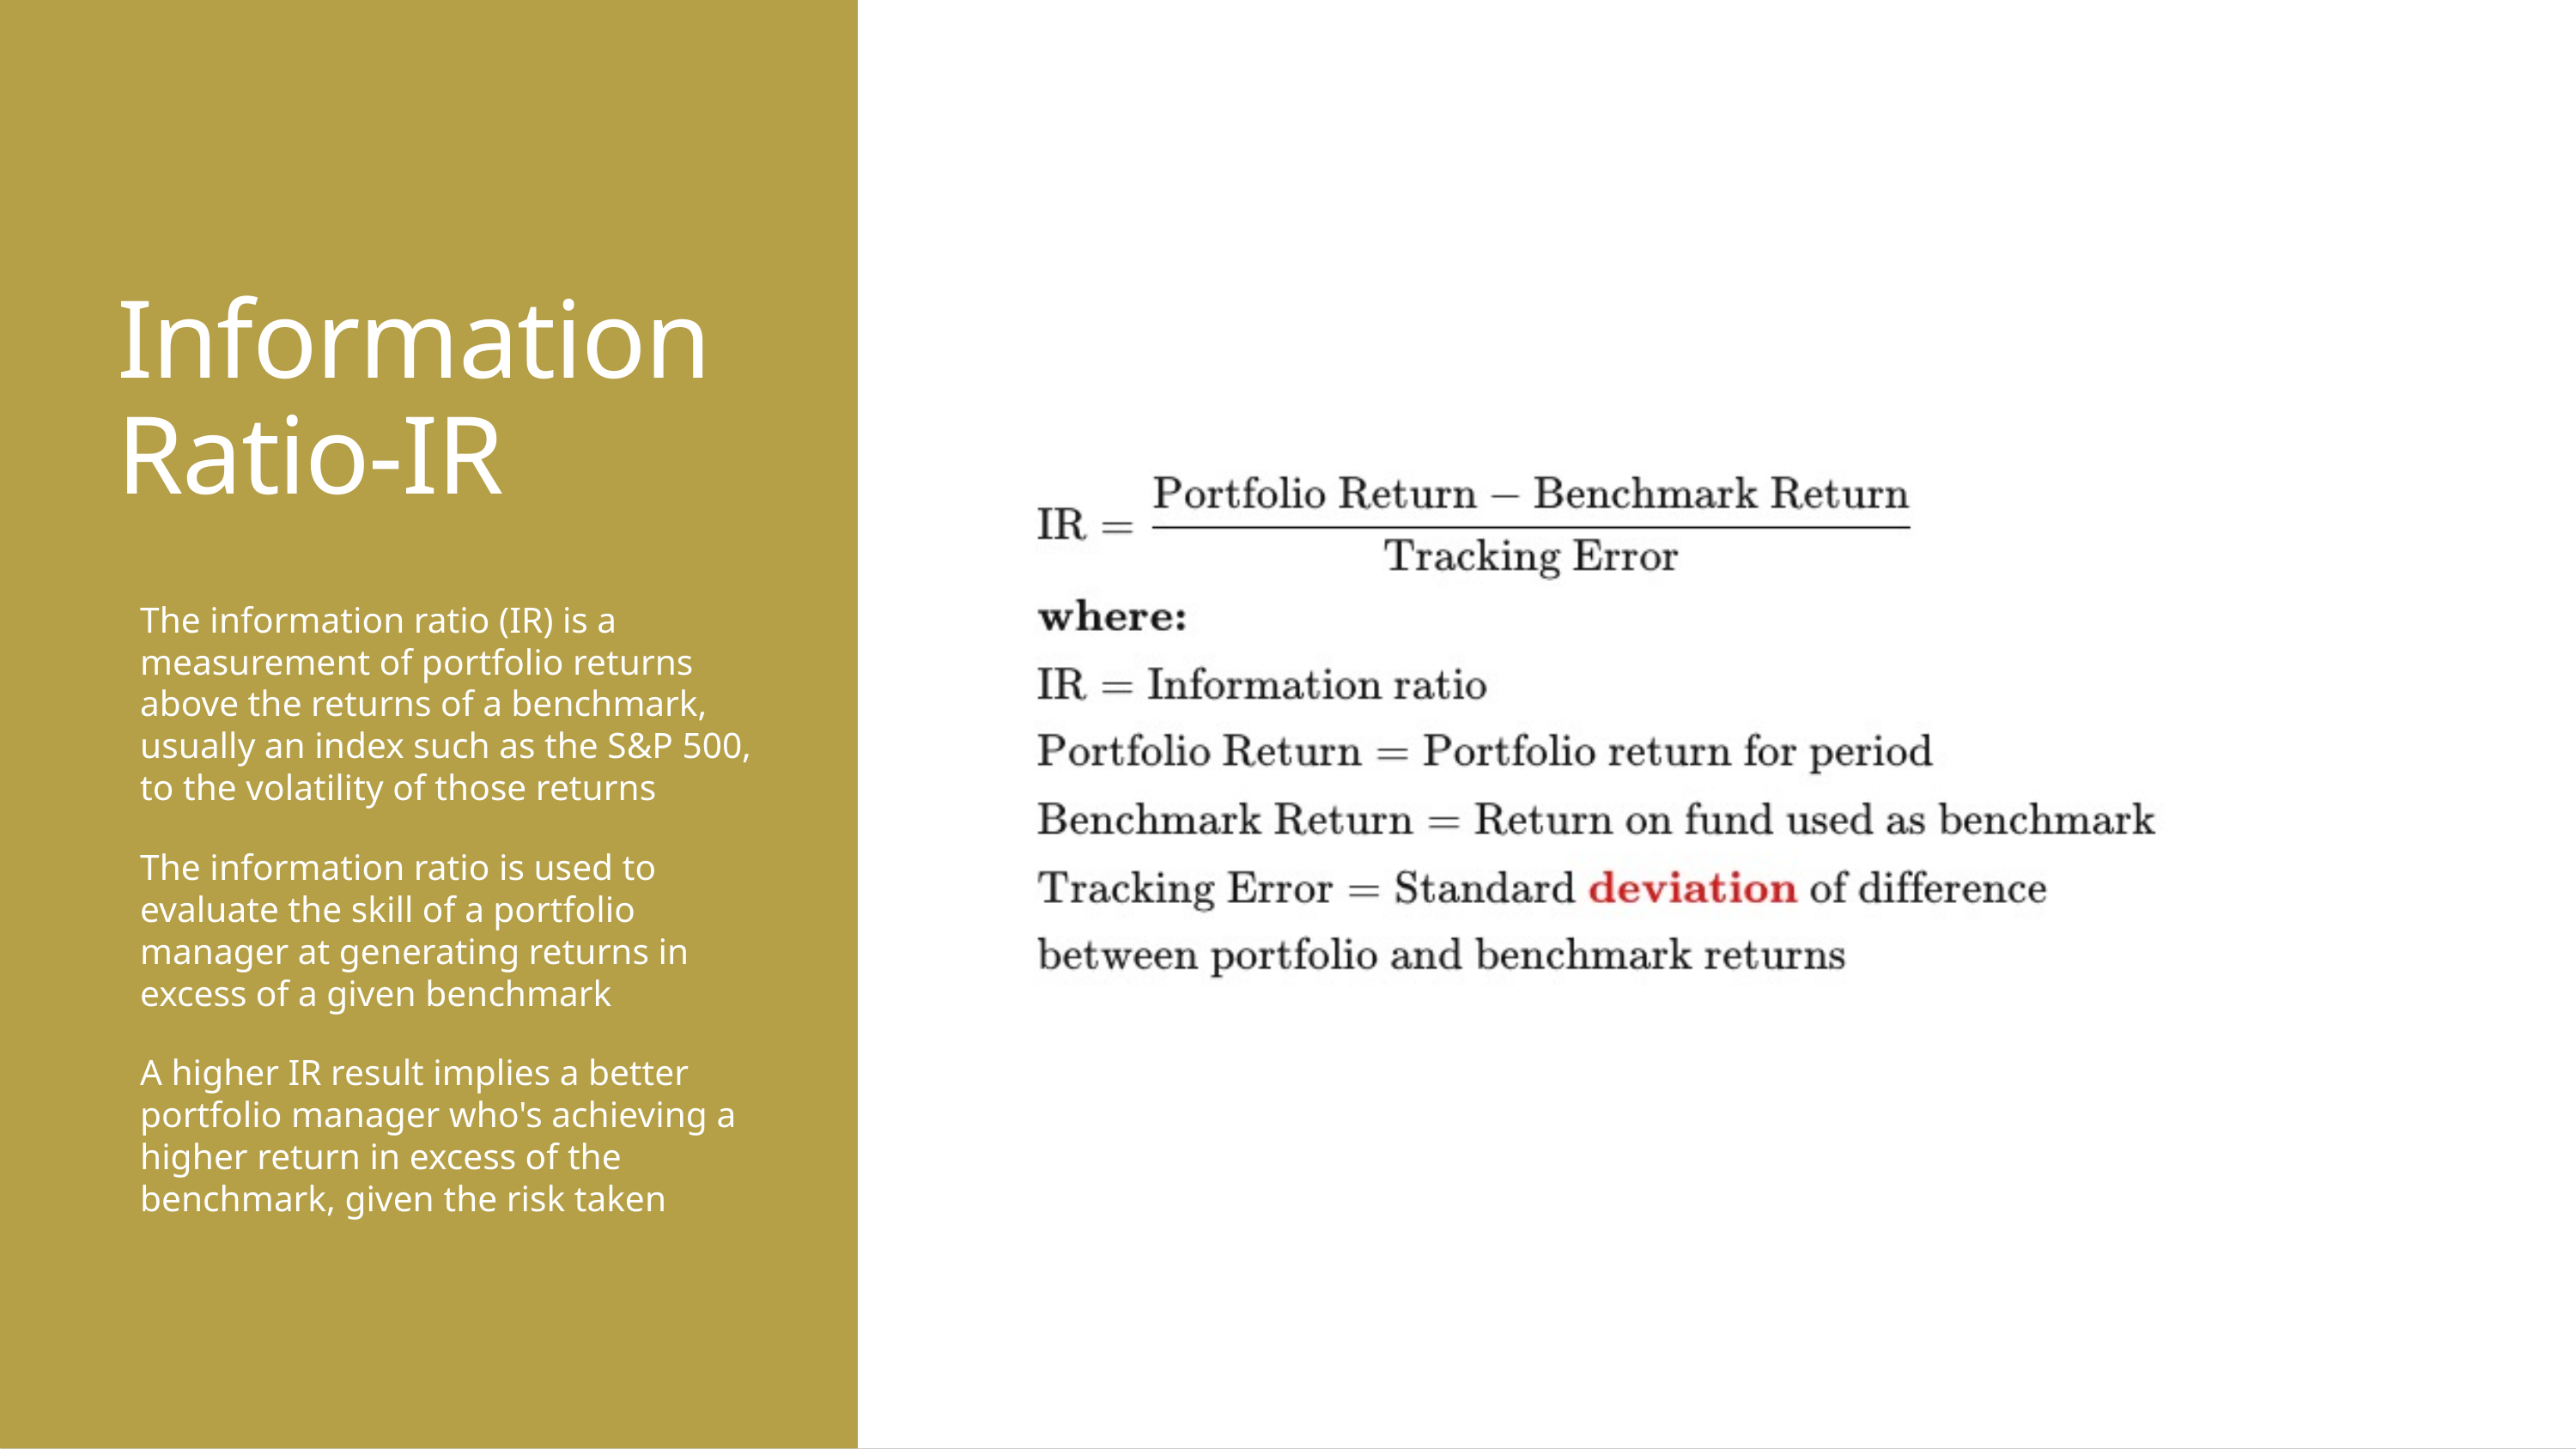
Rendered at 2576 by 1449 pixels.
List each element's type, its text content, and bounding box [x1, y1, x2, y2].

text_box [859, 0, 2576, 1449]
text_box [0, 0, 859, 1449]
list The information ratio (IR) is a measurement of portfolio returns above the returns of a benchmark, usually an index such as the S&P 500, to the volatility of those returns The information ratio is used to evaluate the skill of a portfolio manager at generating returns in excess of a given benchmark A higher IR result implies a better portfolio manager who's achieving a higher return in excess of the benchmark, given the risk taken [120, 591, 756, 1265]
picture [1001, 445, 2439, 1003]
title Information Ratio-IR [104, 109, 756, 524]
